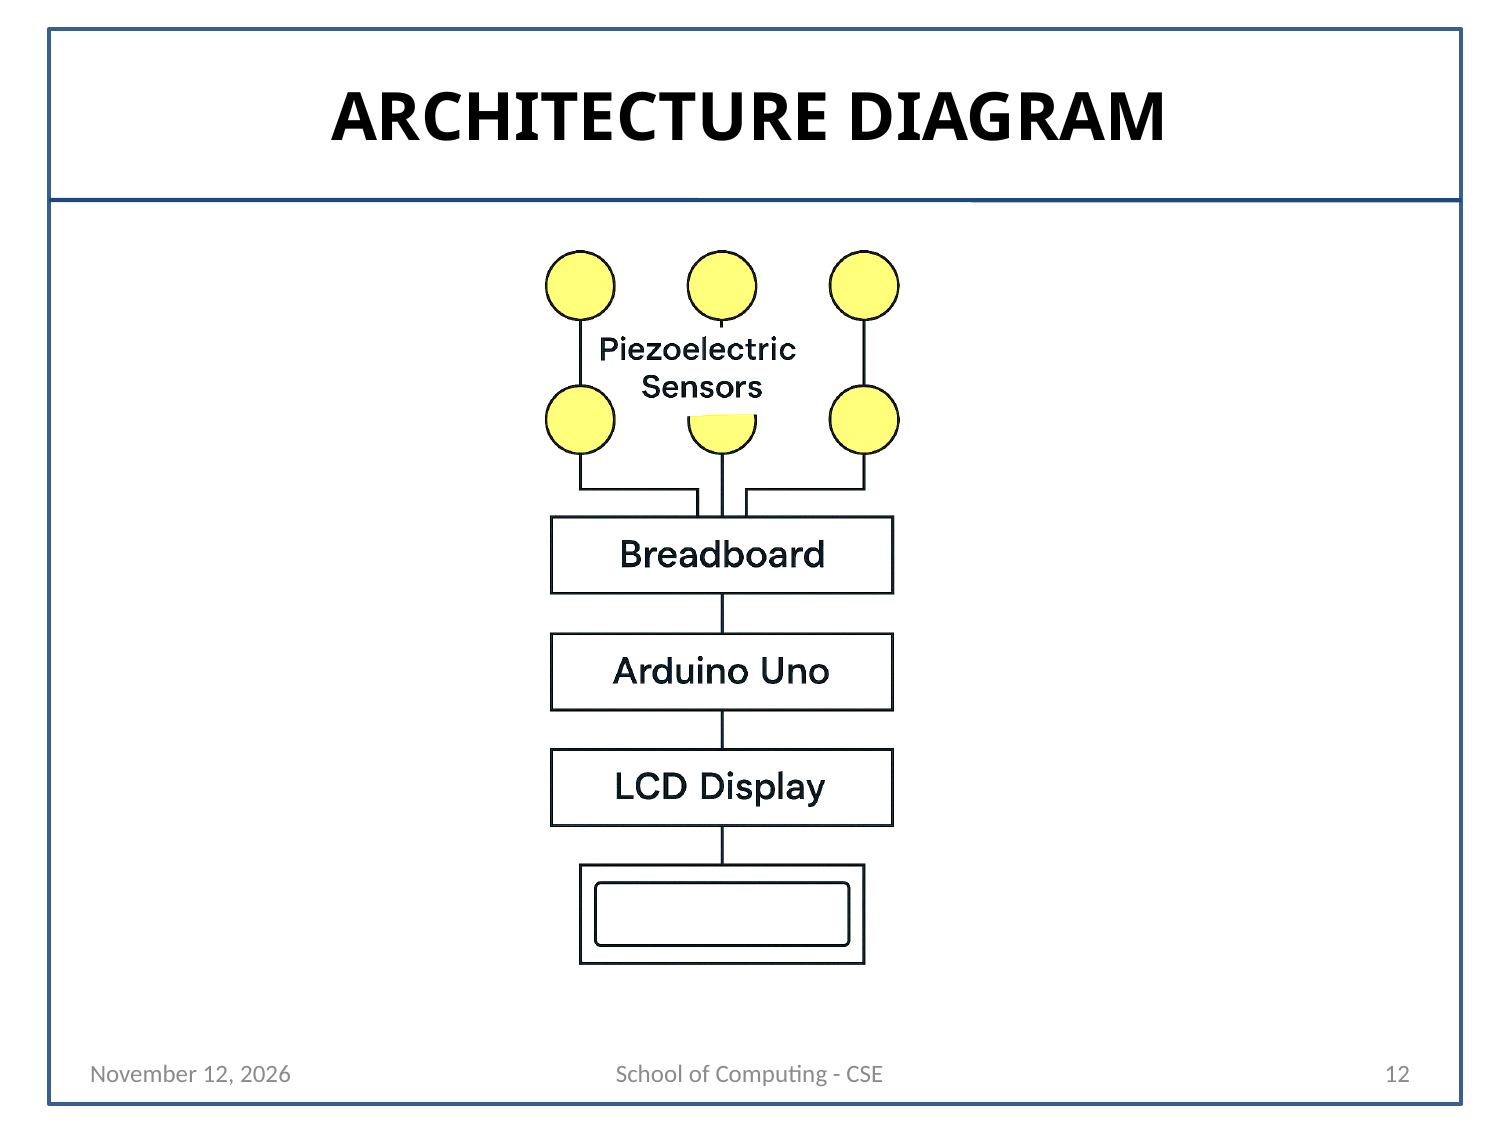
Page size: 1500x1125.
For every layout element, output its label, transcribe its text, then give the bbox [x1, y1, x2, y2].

title ARCHITECTURE DIAGRAM [75, 19, 1425, 208]
slide_number 12 [1074, 1042, 1425, 1103]
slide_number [75, 1042, 425, 1103]
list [424, 207, 1020, 988]
footer School of Computing - CSE [512, 1042, 988, 1103]
